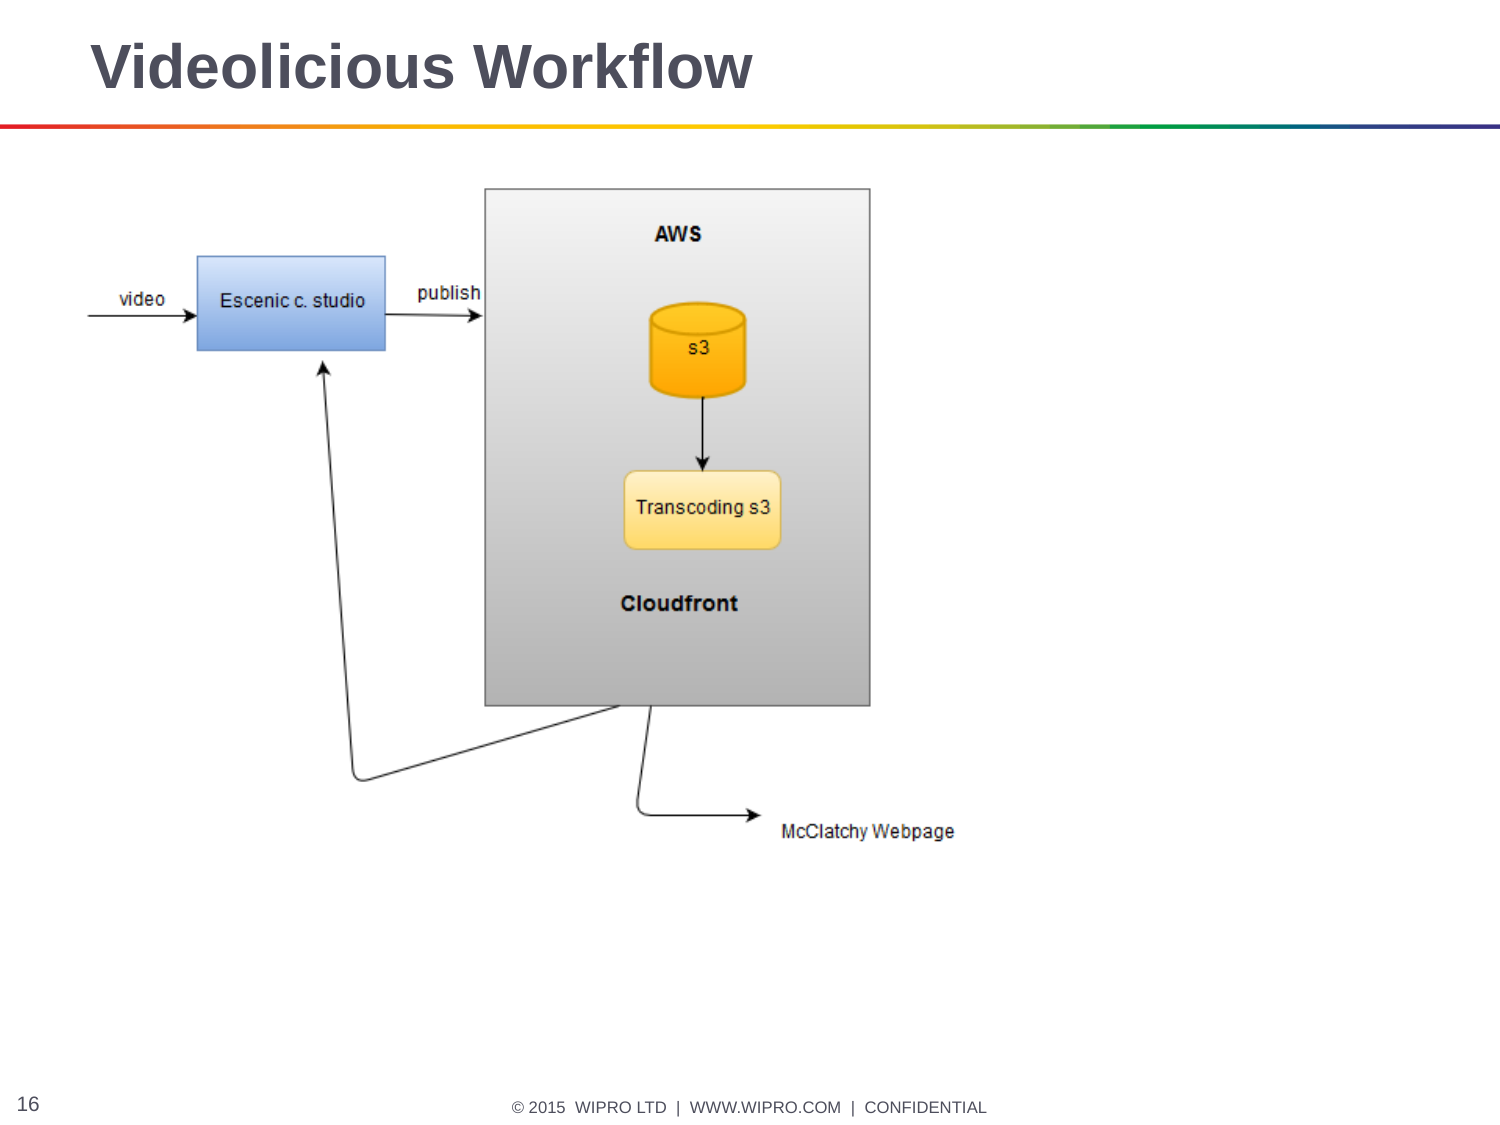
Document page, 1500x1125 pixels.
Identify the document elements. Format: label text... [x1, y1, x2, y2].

title Videolicious Workflow [74, 17, 1426, 109]
picture [74, 187, 985, 854]
